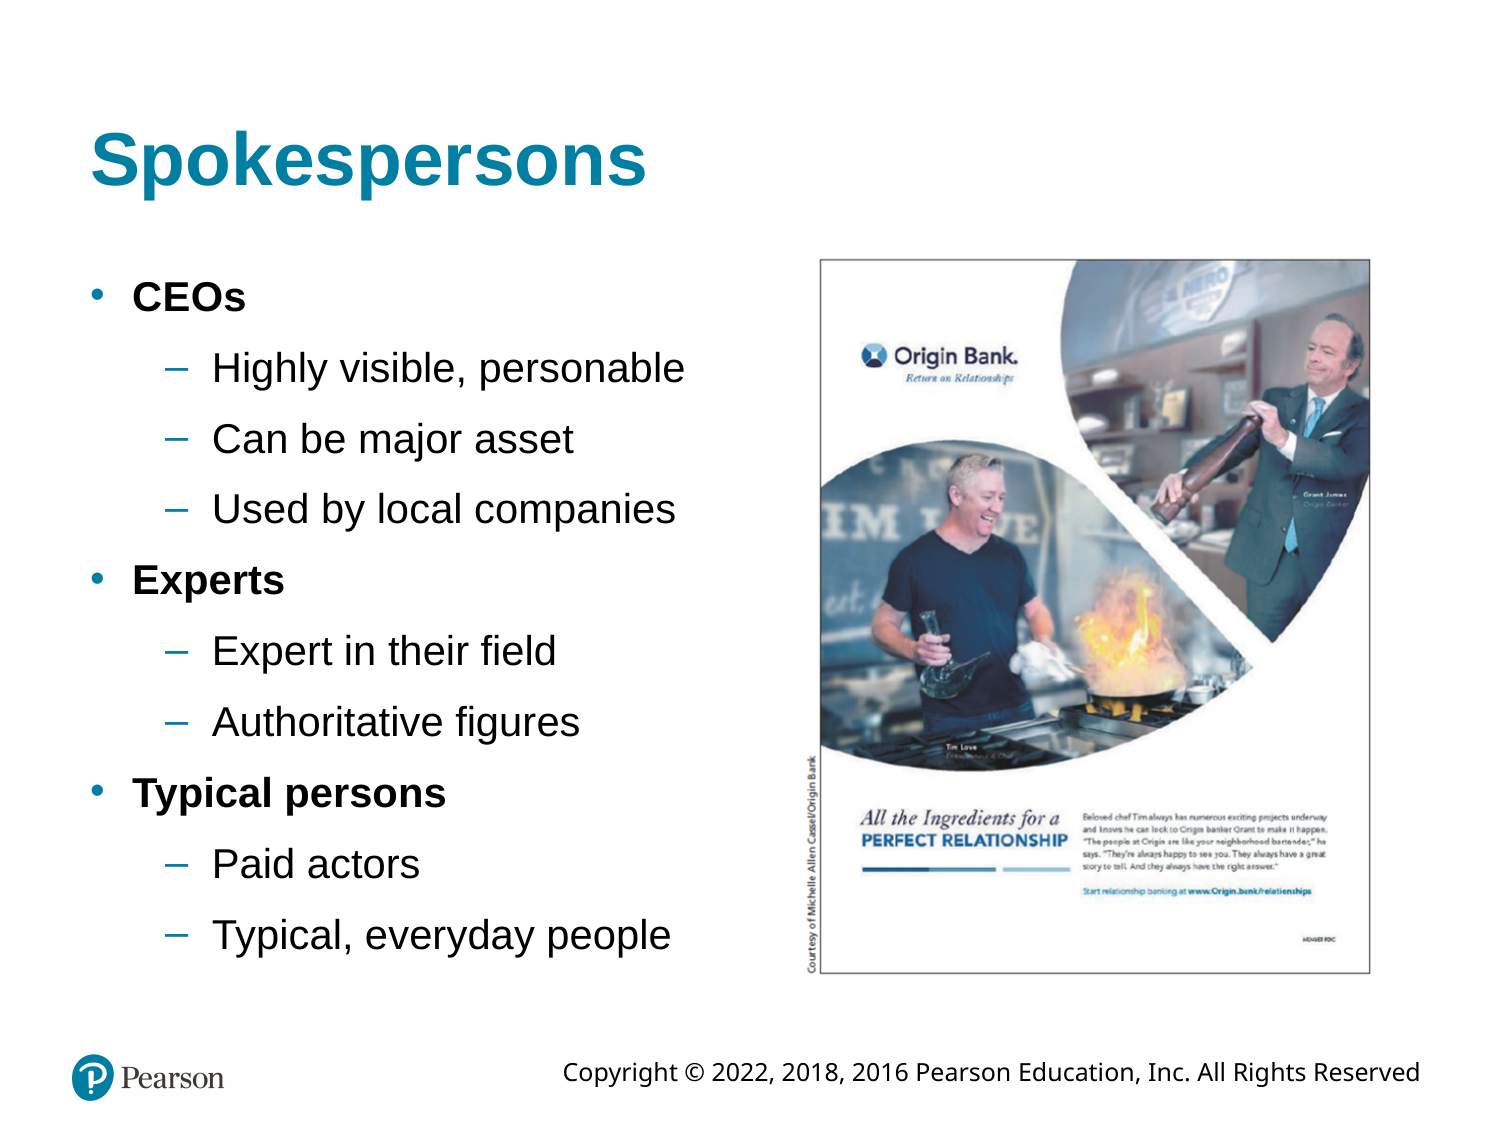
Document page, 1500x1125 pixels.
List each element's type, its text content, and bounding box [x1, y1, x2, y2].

list C E Os Highly visible, personable Can be major asset Used by local companies Experts Expert in their field Authoritative figures Typical persons Paid actors Typical, everyday people [75, 254, 730, 983]
picture [51, 1053, 245, 1102]
title Spokespersons [75, 35, 1425, 216]
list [805, 254, 1390, 984]
